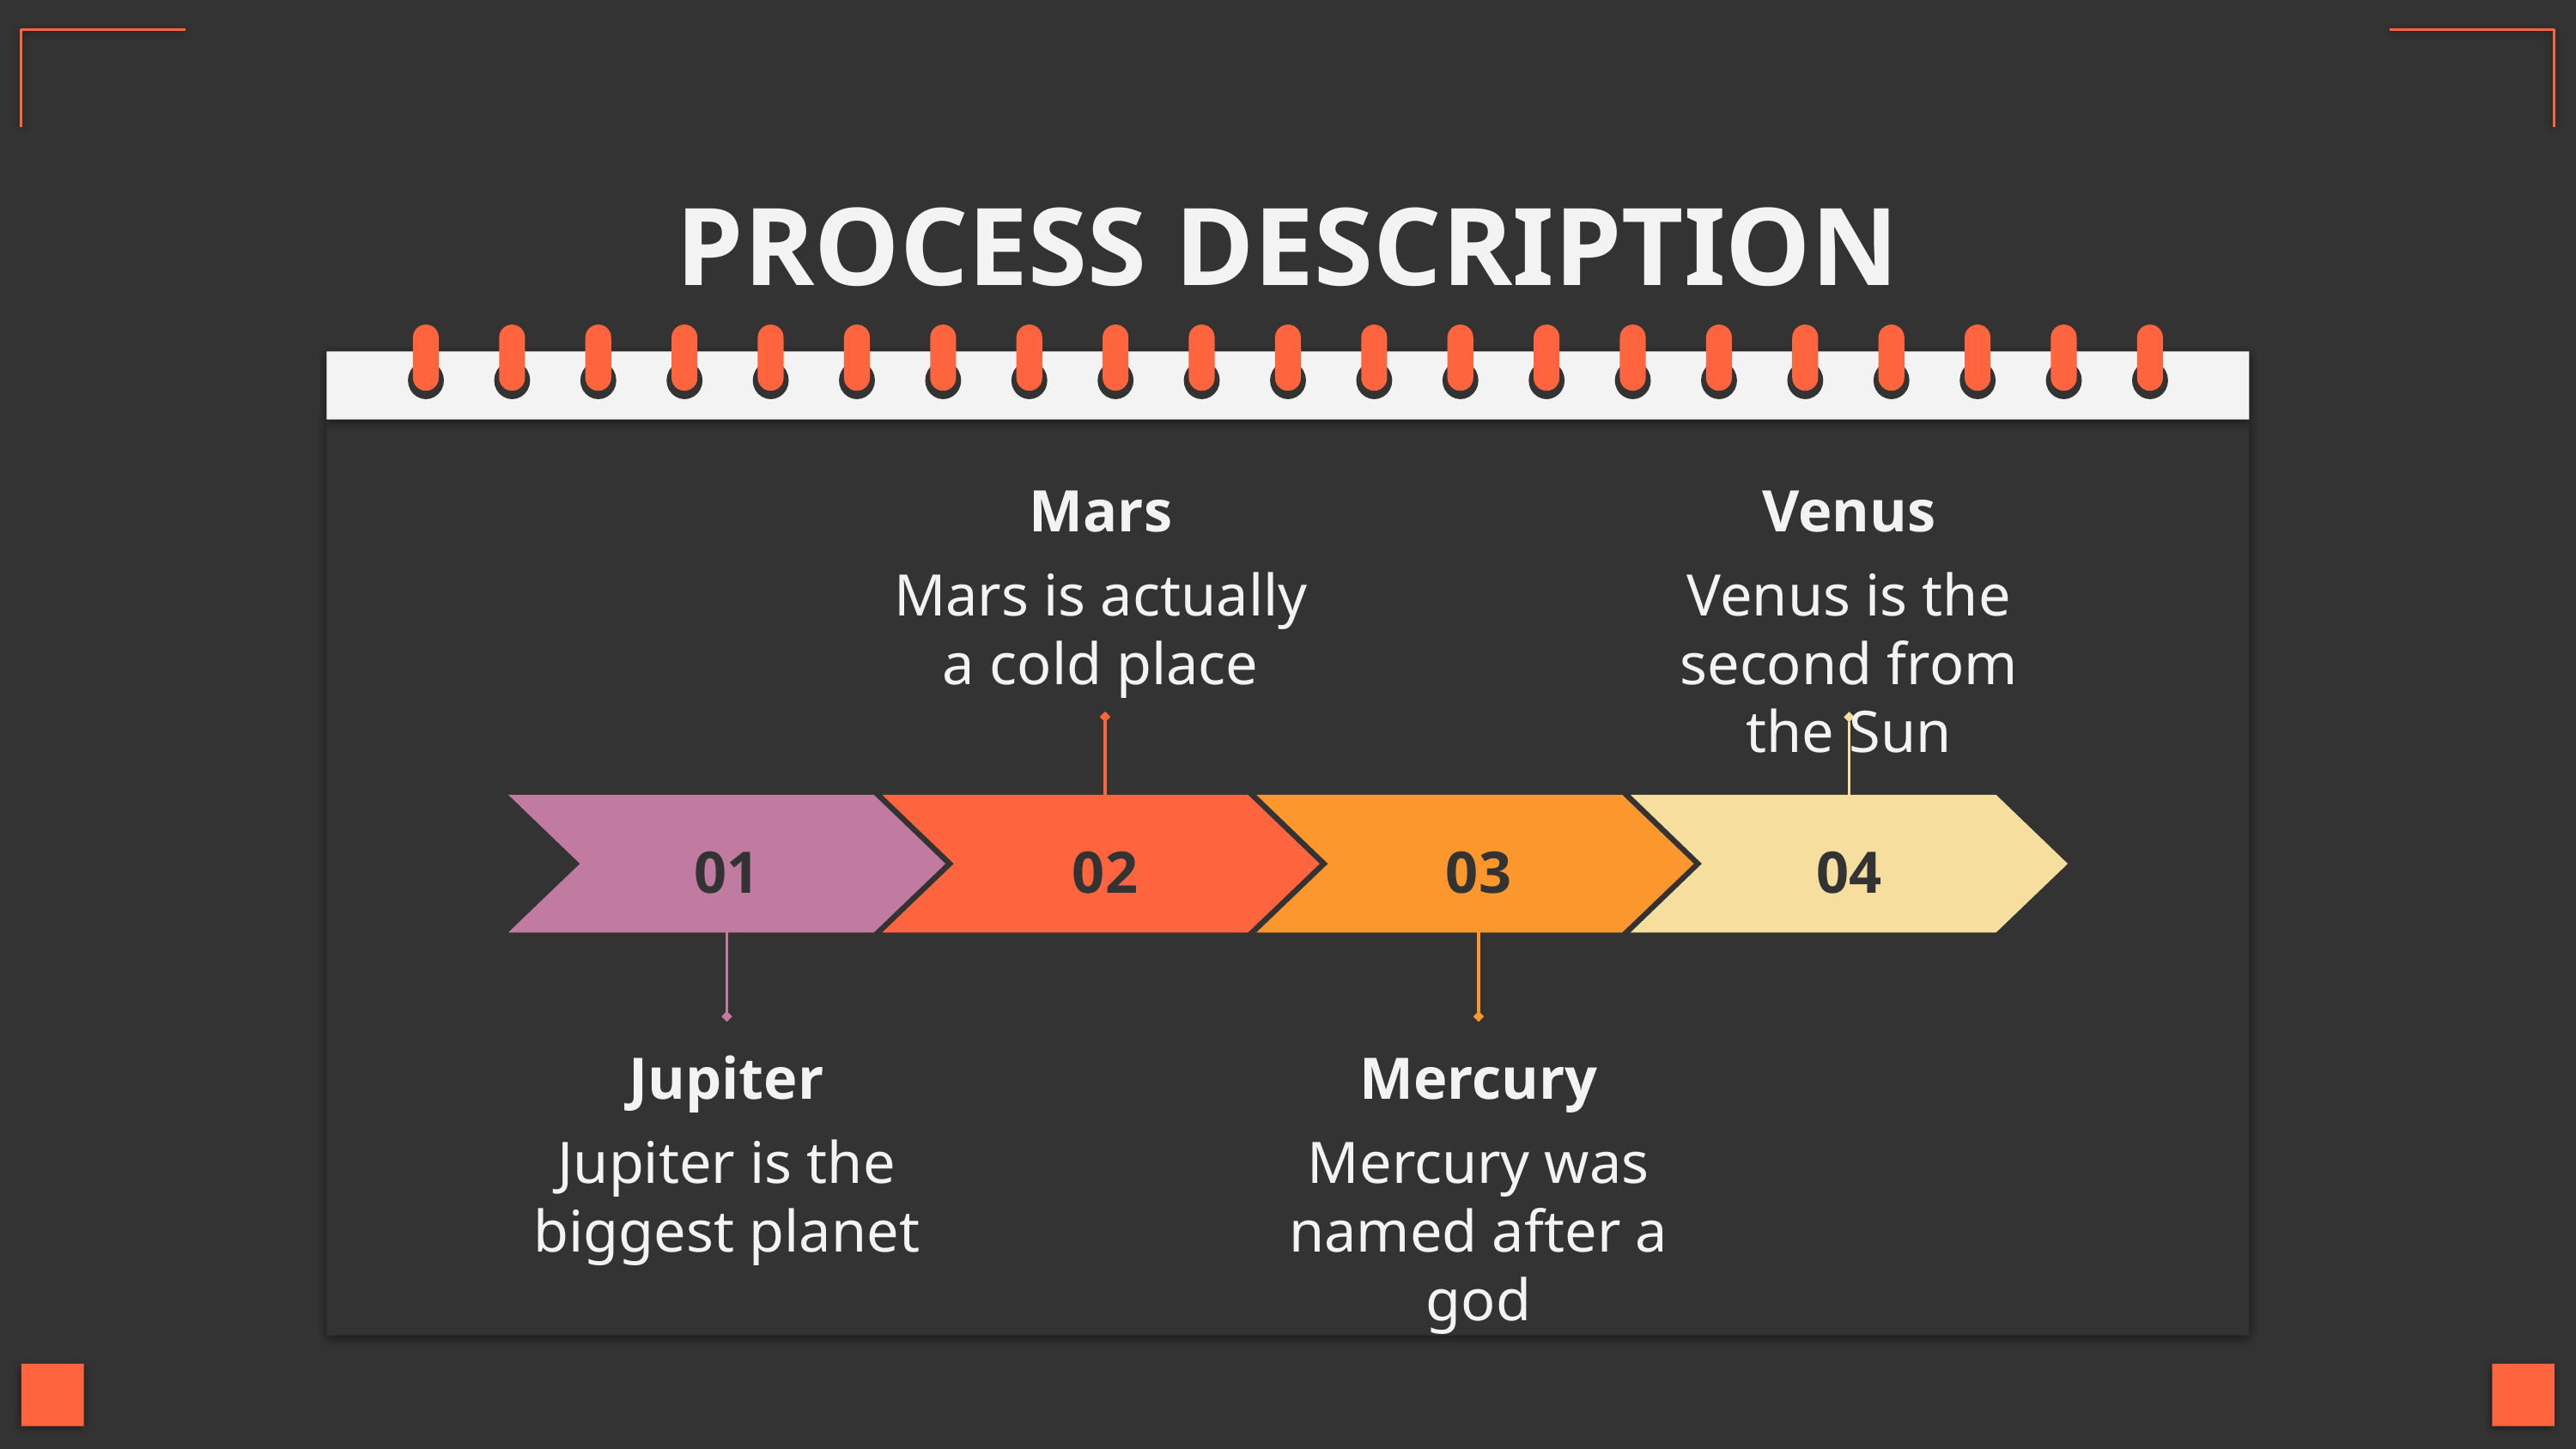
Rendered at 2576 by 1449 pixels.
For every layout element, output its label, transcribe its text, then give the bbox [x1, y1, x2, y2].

title PROCESS DESCRIPTION [200, 151, 2375, 325]
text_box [326, 324, 2250, 1336]
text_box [507, 716, 2069, 1017]
